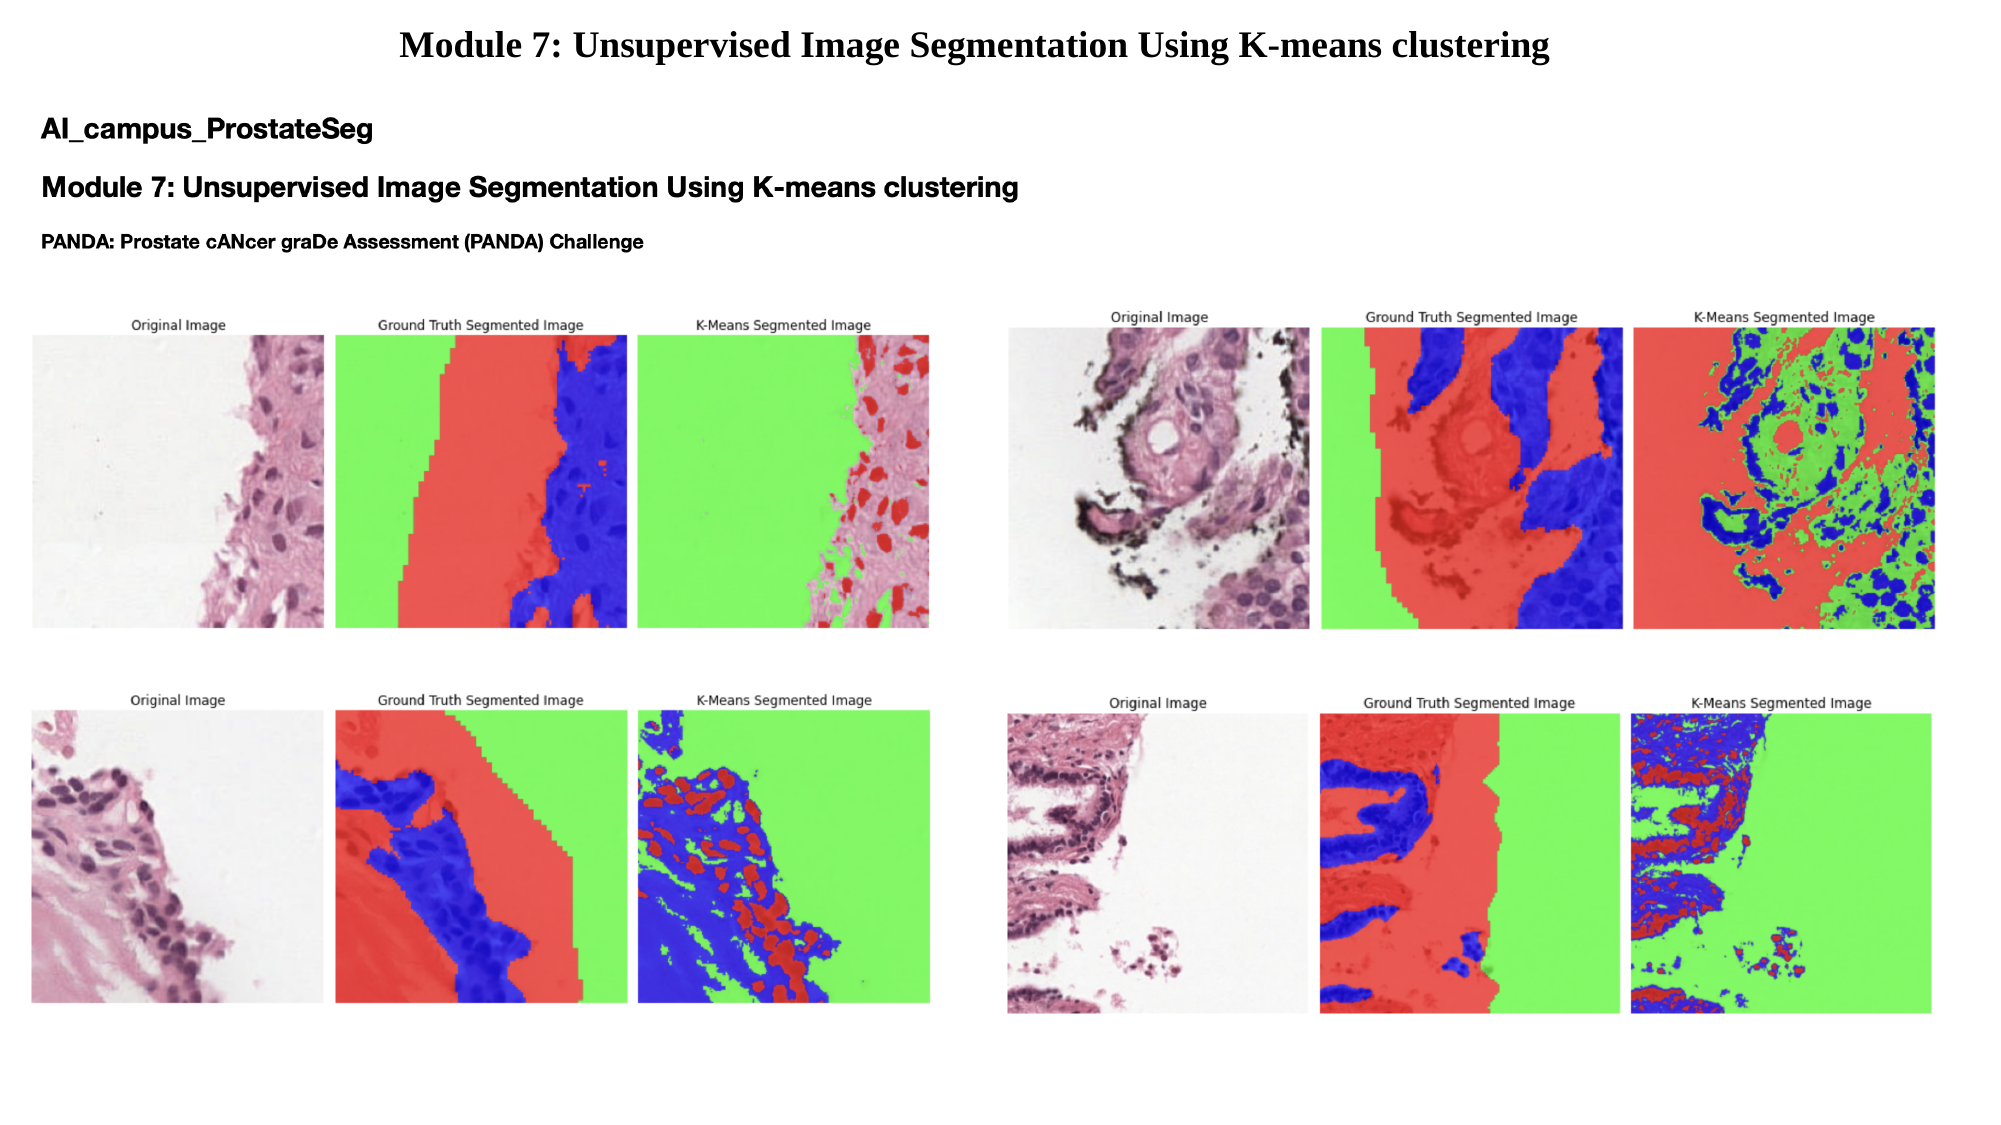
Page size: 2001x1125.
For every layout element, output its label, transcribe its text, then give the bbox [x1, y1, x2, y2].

picture [19, 686, 941, 1017]
picture [999, 683, 1947, 1028]
picture [19, 313, 941, 641]
picture [19, 101, 1049, 268]
picture [999, 303, 1947, 641]
text_box Module 7: Unsupervised Image Segmentation Using K-means clustering [45, 12, 1906, 72]
